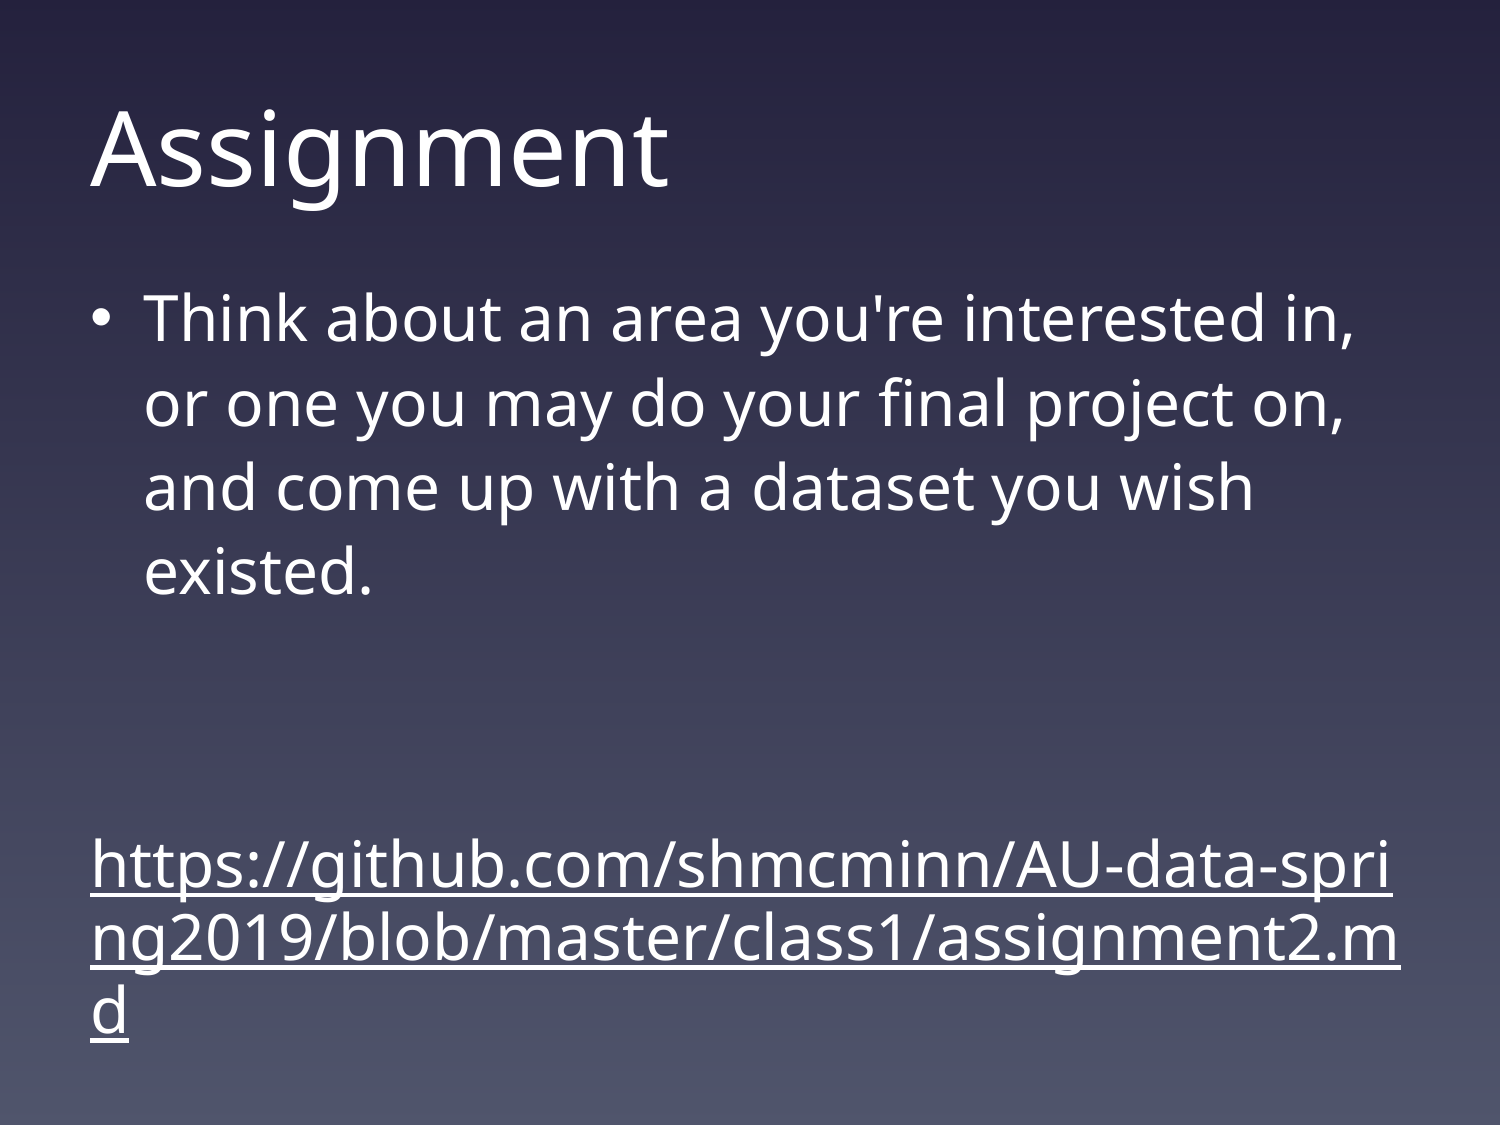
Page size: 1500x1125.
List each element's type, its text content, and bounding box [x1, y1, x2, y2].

title Assignment [75, 75, 1425, 262]
list Think about an area you're interested in, or one you may do your final project on, and come up with a dataset you wish existed. https://github.com/shmcminn/AU-data-spring2019/blob/master/class1/assignment2.md [75, 262, 1425, 1005]
